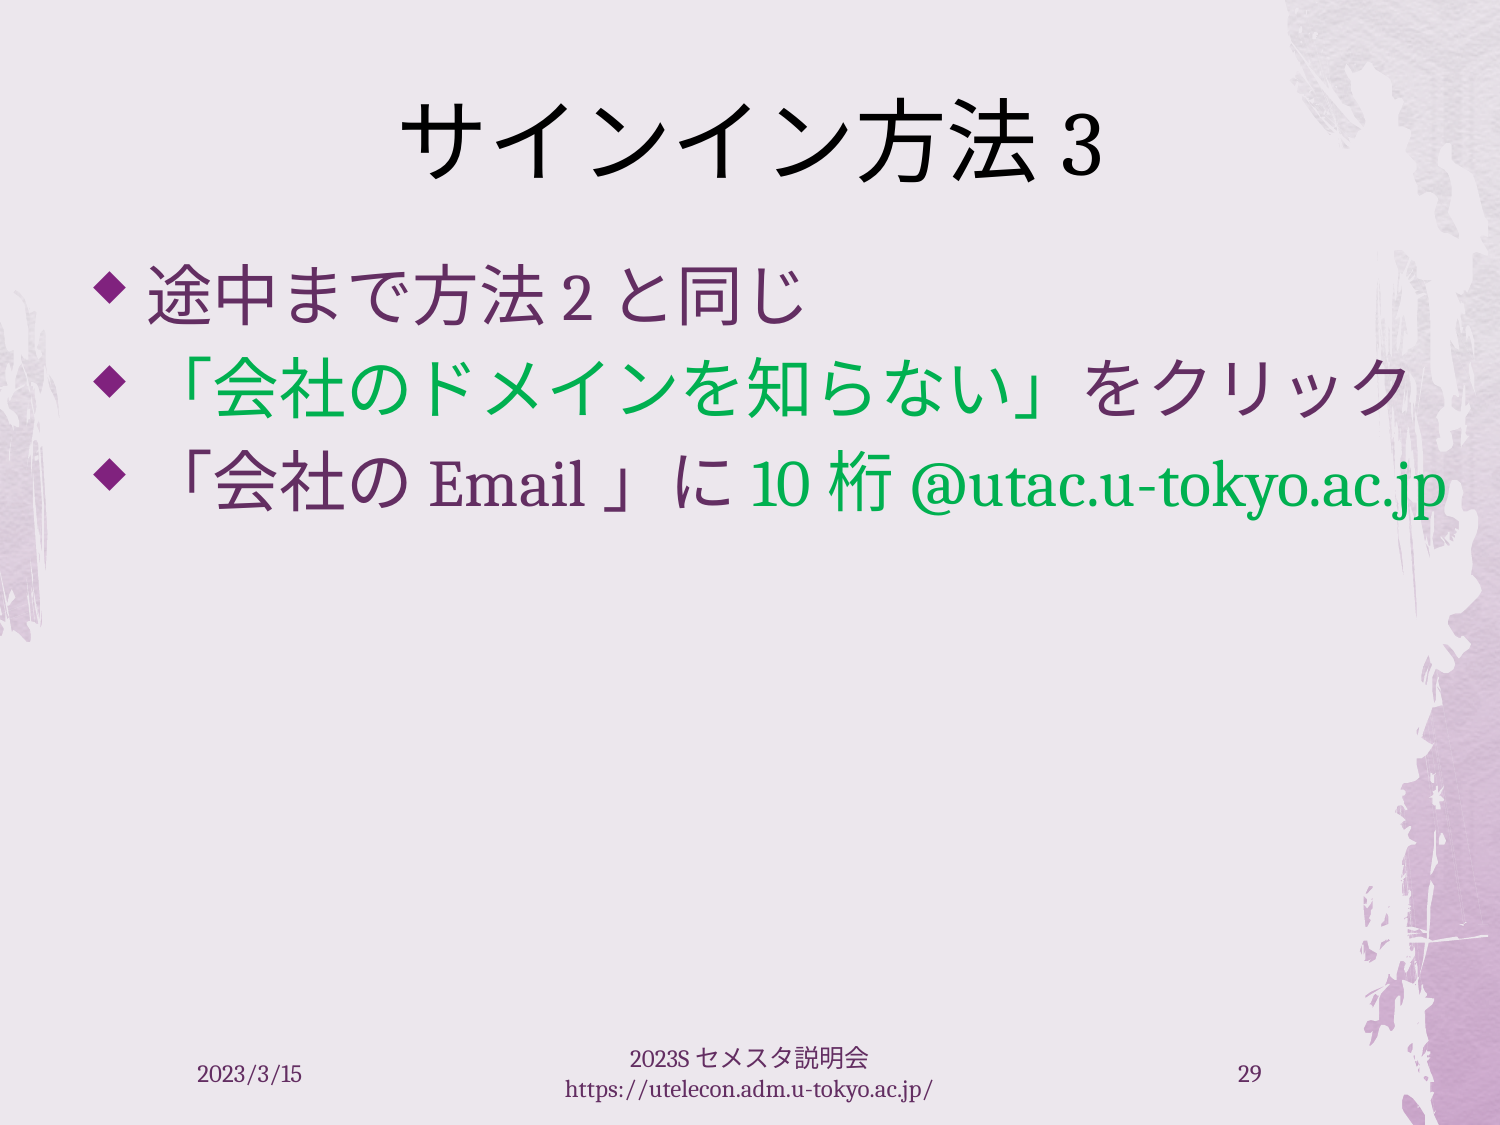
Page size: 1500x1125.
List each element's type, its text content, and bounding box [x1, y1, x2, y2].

slide_number 29 [1074, 1042, 1425, 1103]
footer 2023Sセメスタ説明会 https://utelecon.adm.u-tokyo.ac.jp/ [512, 1042, 988, 1103]
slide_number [75, 1042, 425, 1103]
list 途中まで方法2と同じ 「会社のドメインを知らない」をクリック 「会社のEmail」に10桁@utac.u-tokyo.ac.jp [75, 246, 1471, 989]
title サインイン方法3 [75, 45, 1425, 233]
